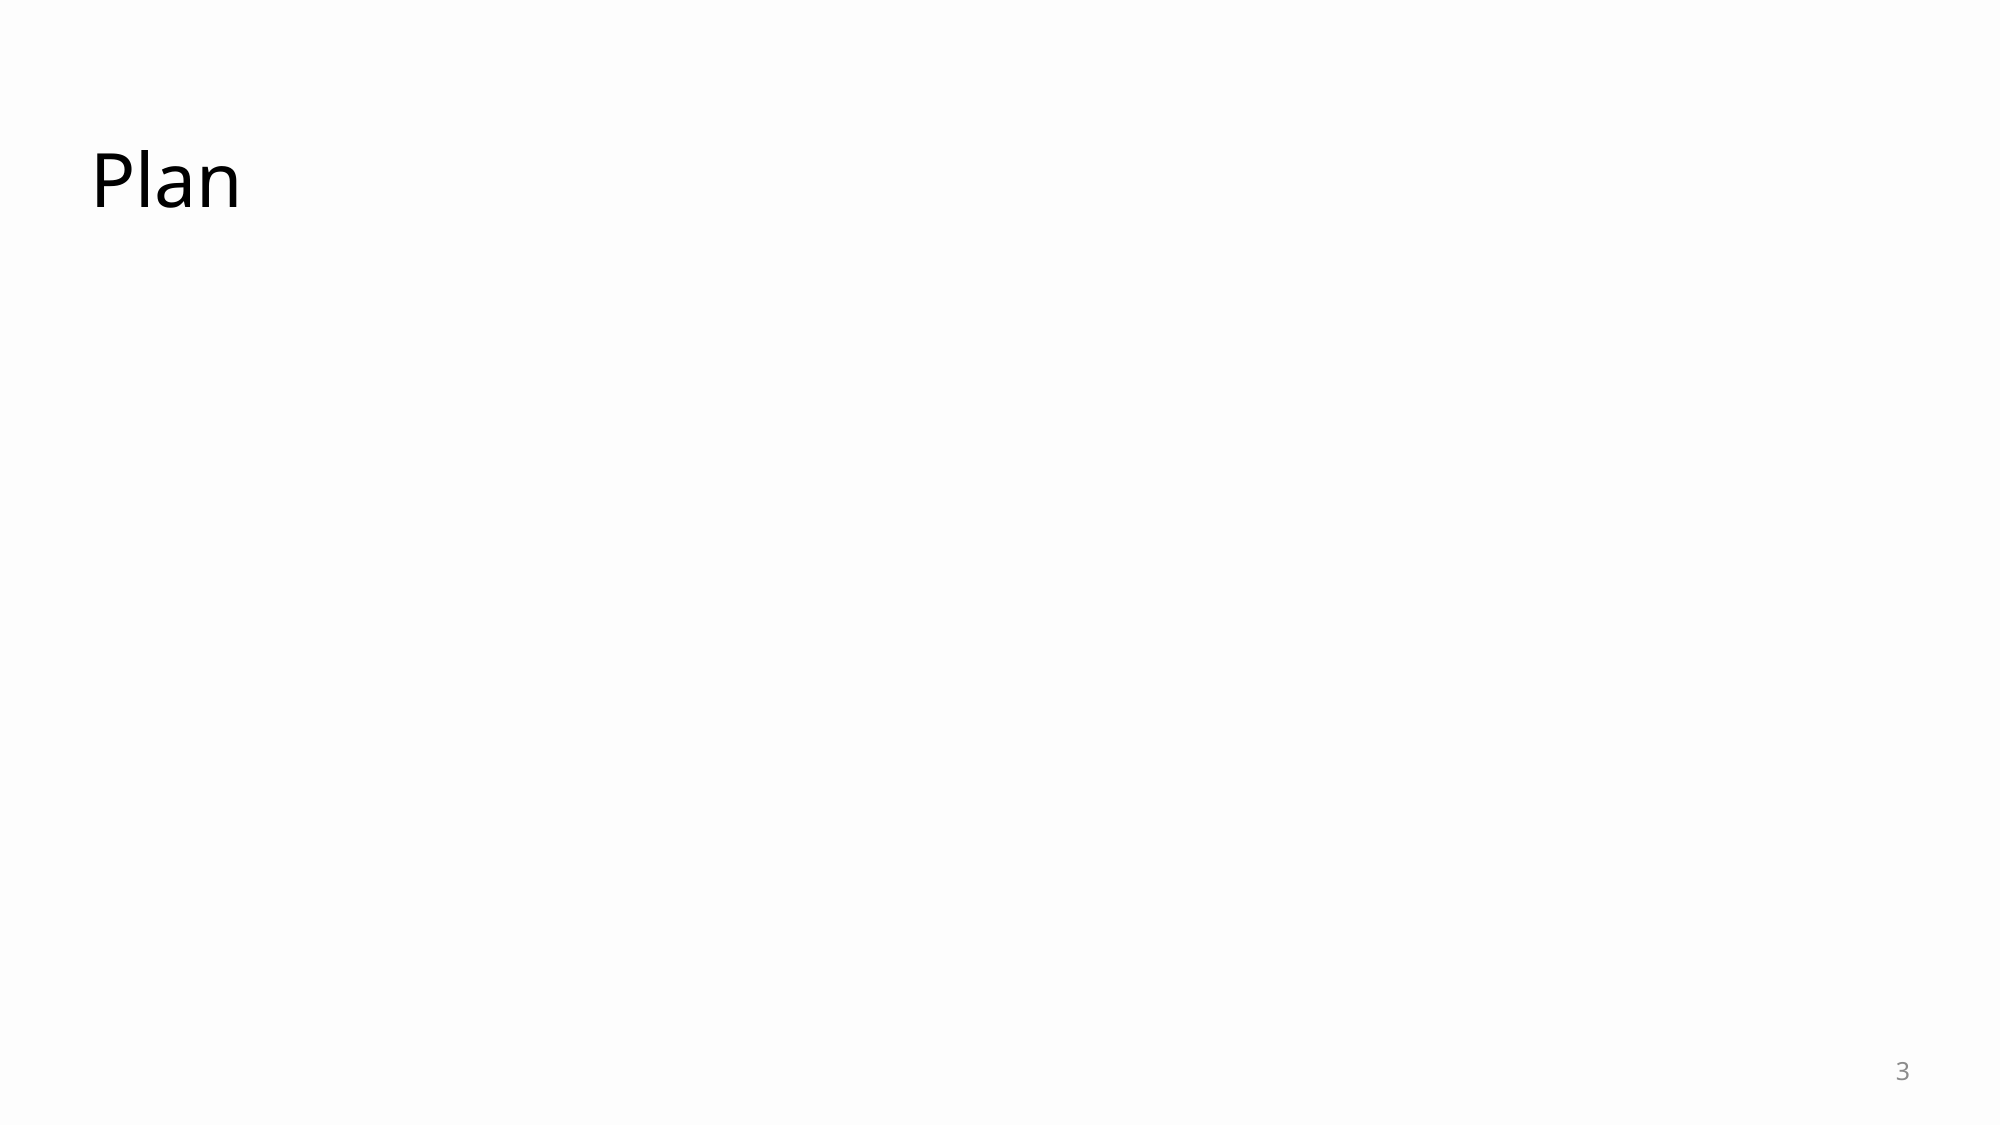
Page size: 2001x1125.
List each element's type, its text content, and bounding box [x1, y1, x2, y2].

slide_number 3 [1475, 1042, 1925, 1103]
title Plan [75, 82, 1925, 285]
